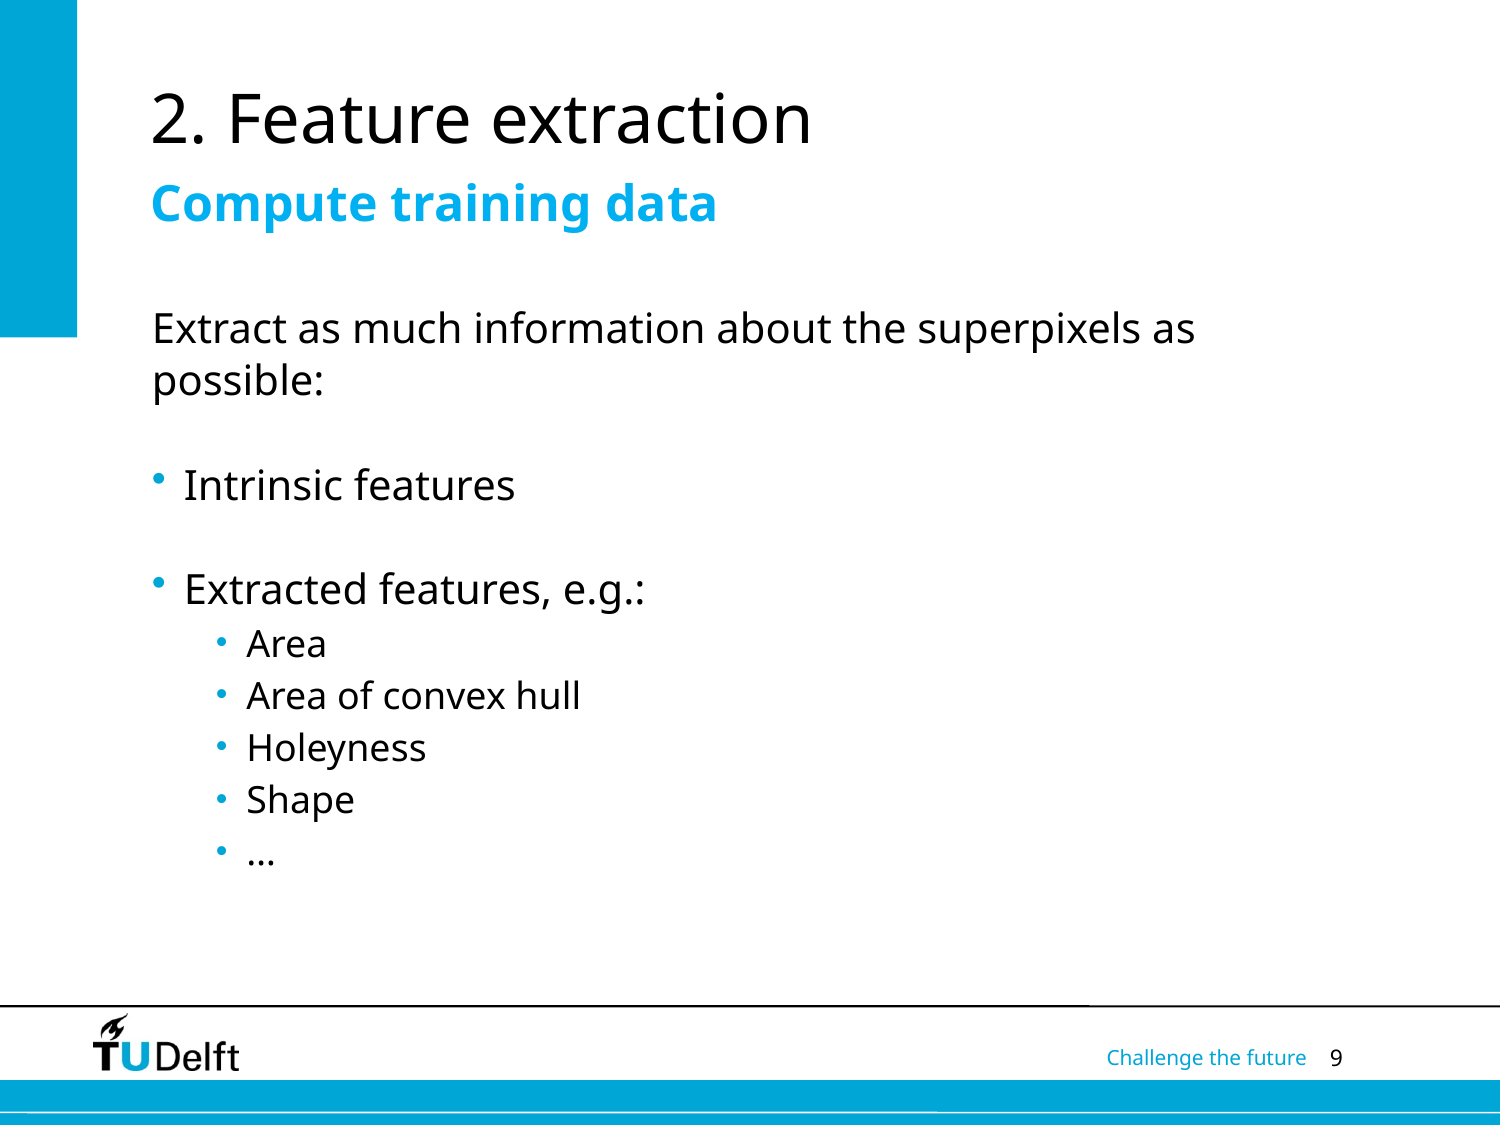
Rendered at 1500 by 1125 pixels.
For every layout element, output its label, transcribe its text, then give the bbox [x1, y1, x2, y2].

list Compute training data [150, 178, 1287, 259]
picture [93, 1013, 239, 1071]
title 2. Feature extraction [150, 74, 1326, 165]
list Extract as much information about the superpixels as possible: Intrinsic features Extracted features, e.g.: Area Area of convex hull Holeyness Shape … [151, 299, 1324, 876]
